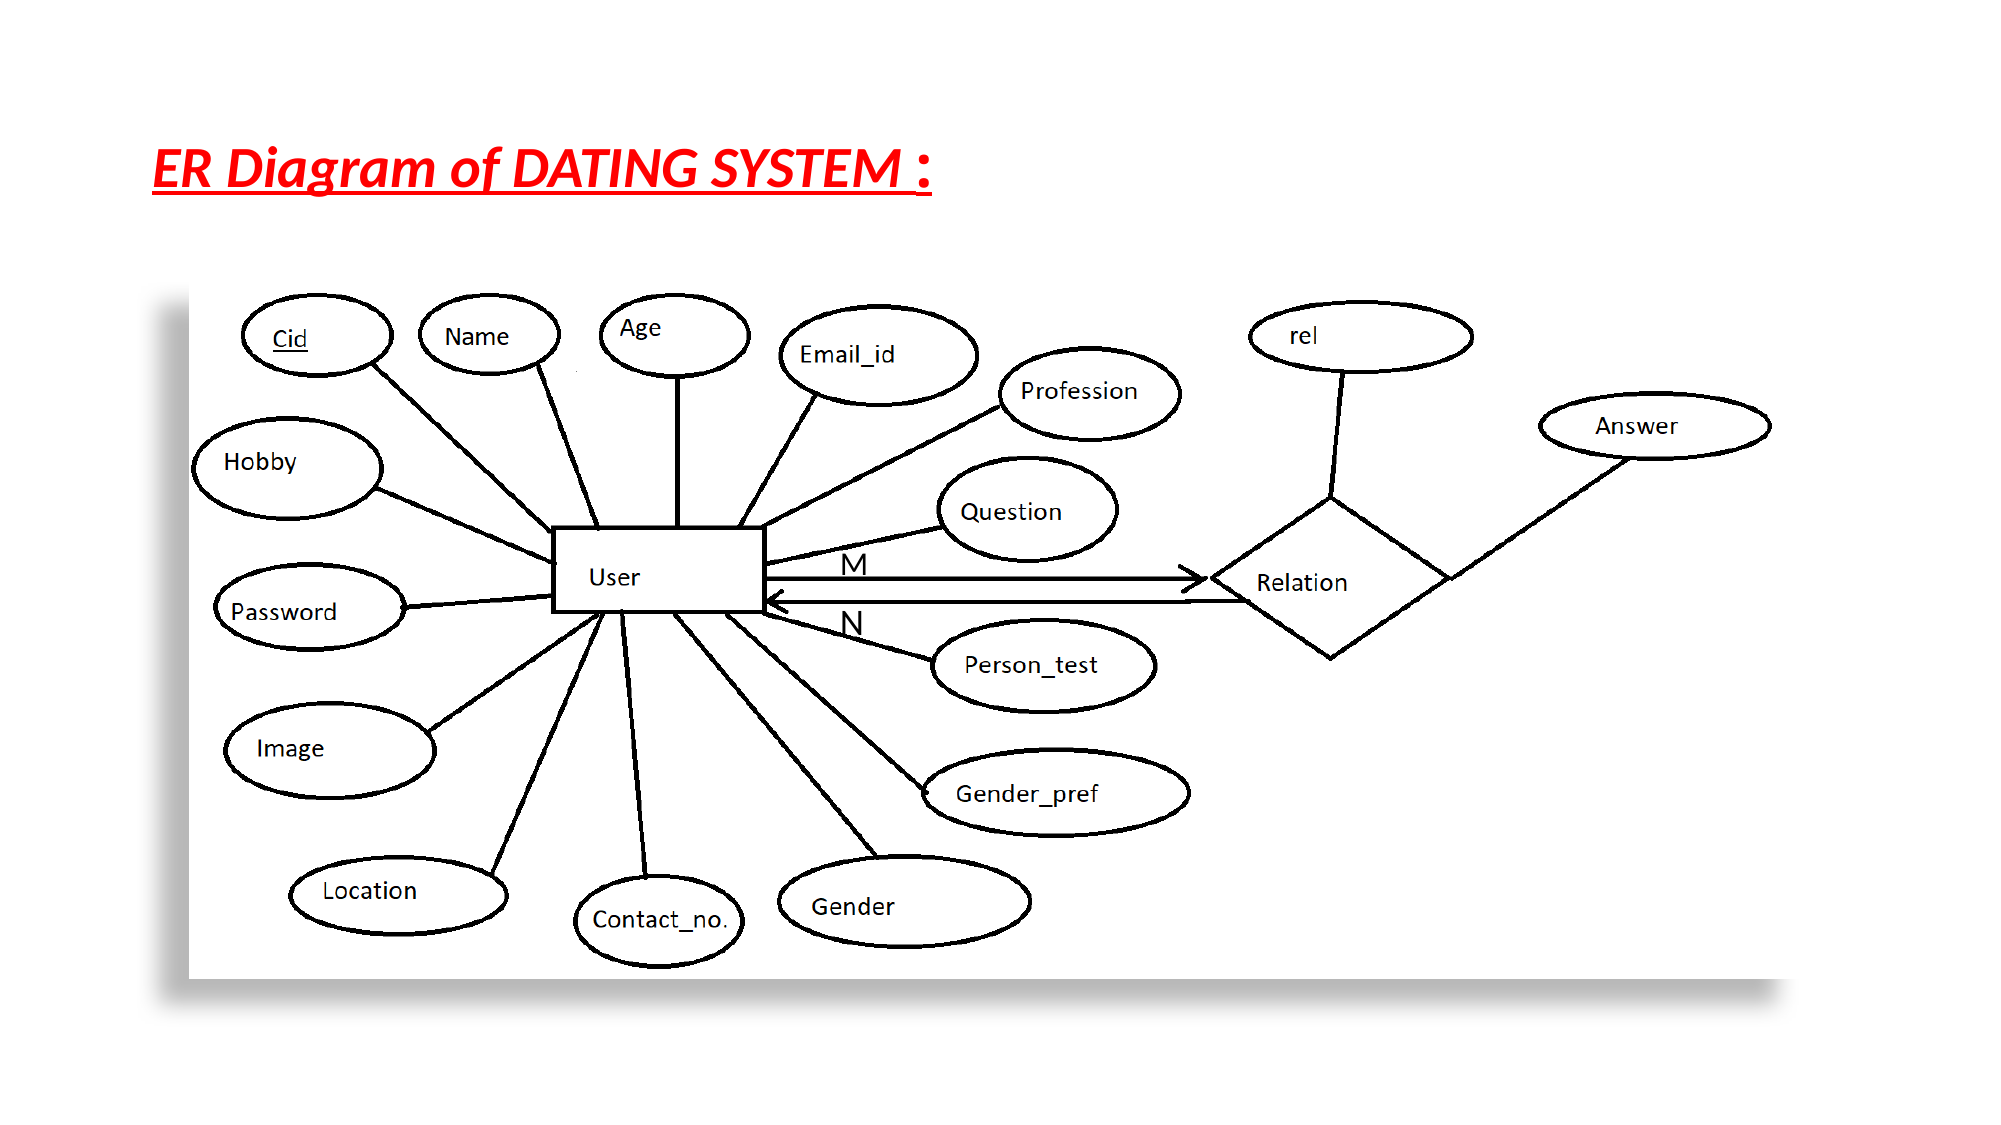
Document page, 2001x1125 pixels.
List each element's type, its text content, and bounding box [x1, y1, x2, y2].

title ER Diagram of DATING SYSTEM : [137, 59, 1863, 278]
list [189, 277, 1810, 979]
